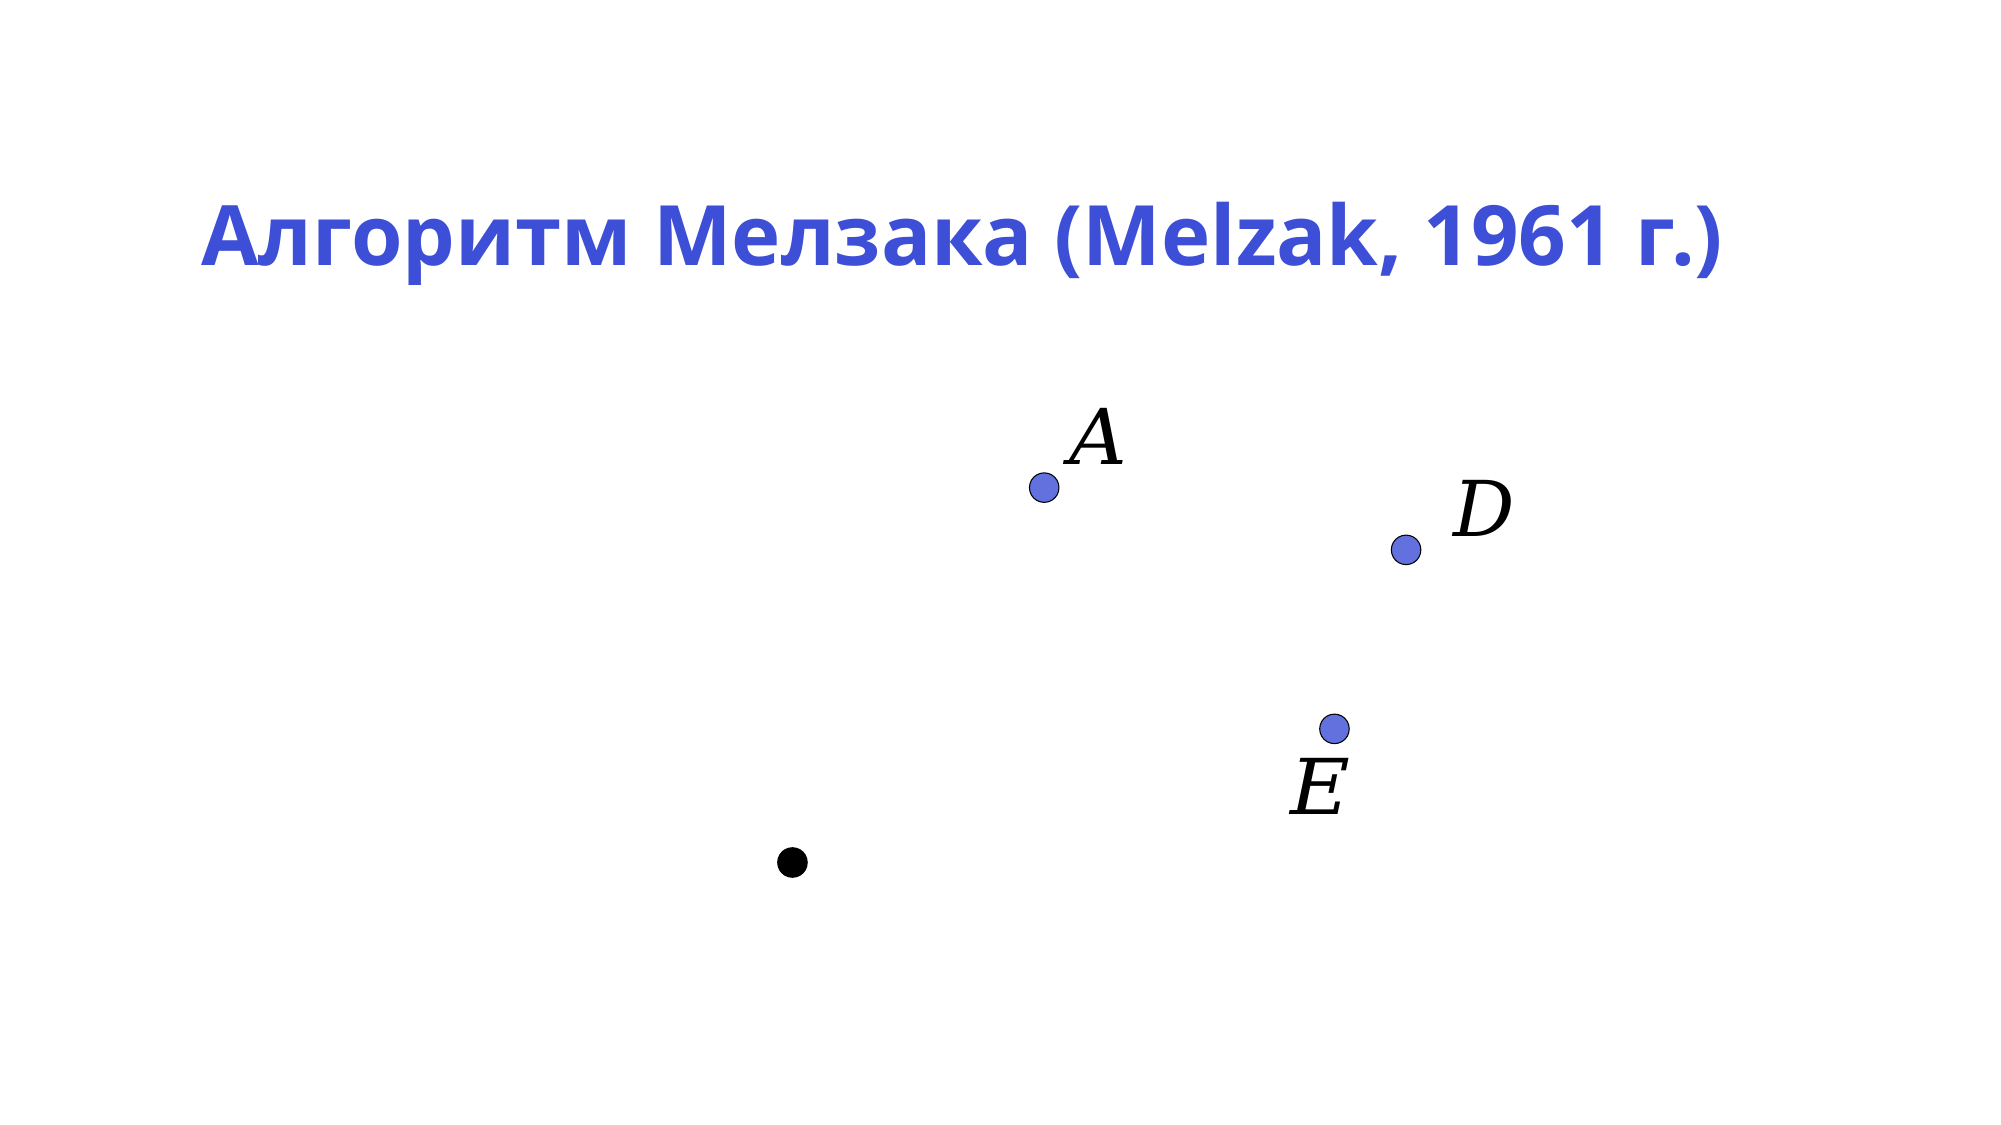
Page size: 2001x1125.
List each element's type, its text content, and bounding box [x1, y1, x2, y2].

text_box [1318, 713, 1351, 745]
text_box Алгоритм Мелзака (Melzak, 1961 г.) [186, 185, 1814, 306]
text_box [776, 846, 809, 879]
text_box [1028, 471, 1061, 504]
text_box [1390, 534, 1422, 566]
